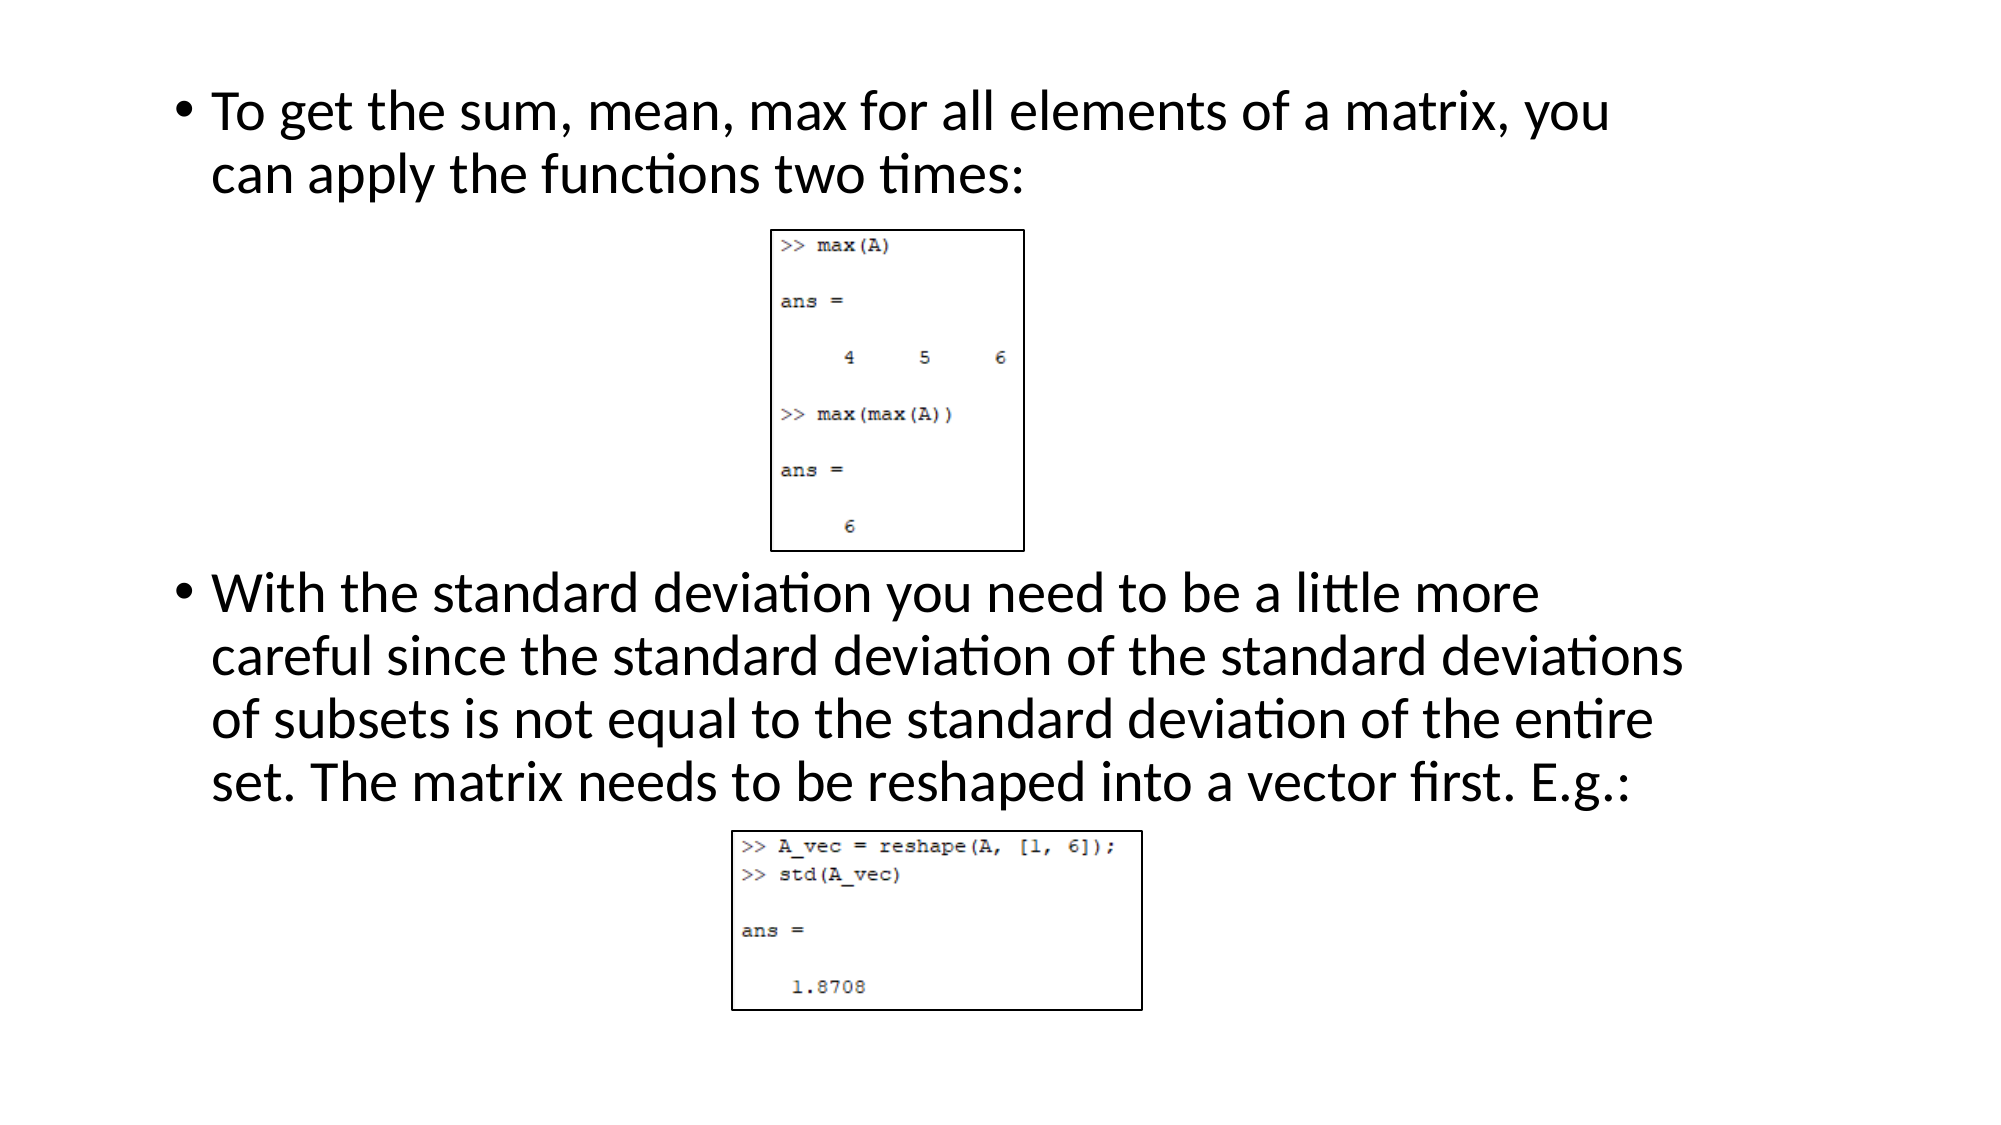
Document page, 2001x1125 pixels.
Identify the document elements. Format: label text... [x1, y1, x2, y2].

list To get the sum, mean, max for all elements of a matrix, you can apply the functions two times: With the standard deviation you need to be a little more careful since the standard deviation of the standard deviations of subsets is not equal to the standard deviation of the entire set. The matrix needs to be reshaped into a vector first. E.g.: [159, 72, 1715, 1028]
picture [732, 832, 1141, 1009]
picture [771, 231, 1024, 550]
